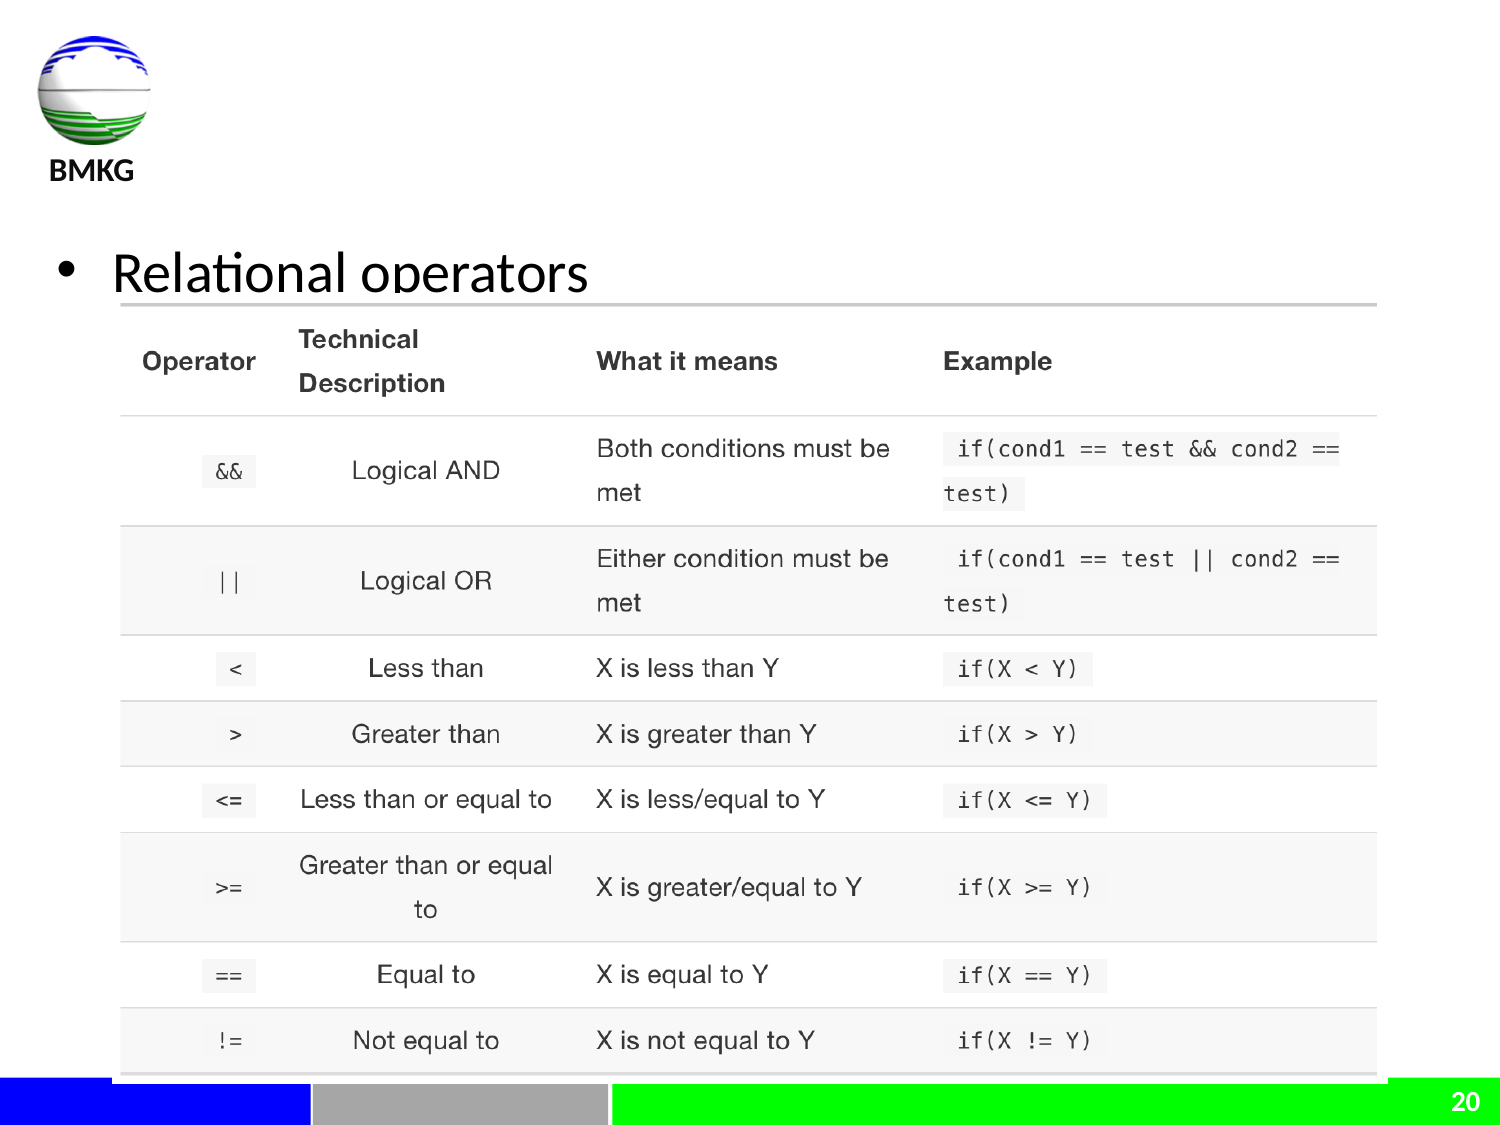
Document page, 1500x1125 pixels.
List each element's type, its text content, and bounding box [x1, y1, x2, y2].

picture [112, 293, 1388, 1085]
picture [37, 36, 151, 145]
list Relational operators [41, 226, 1459, 1047]
